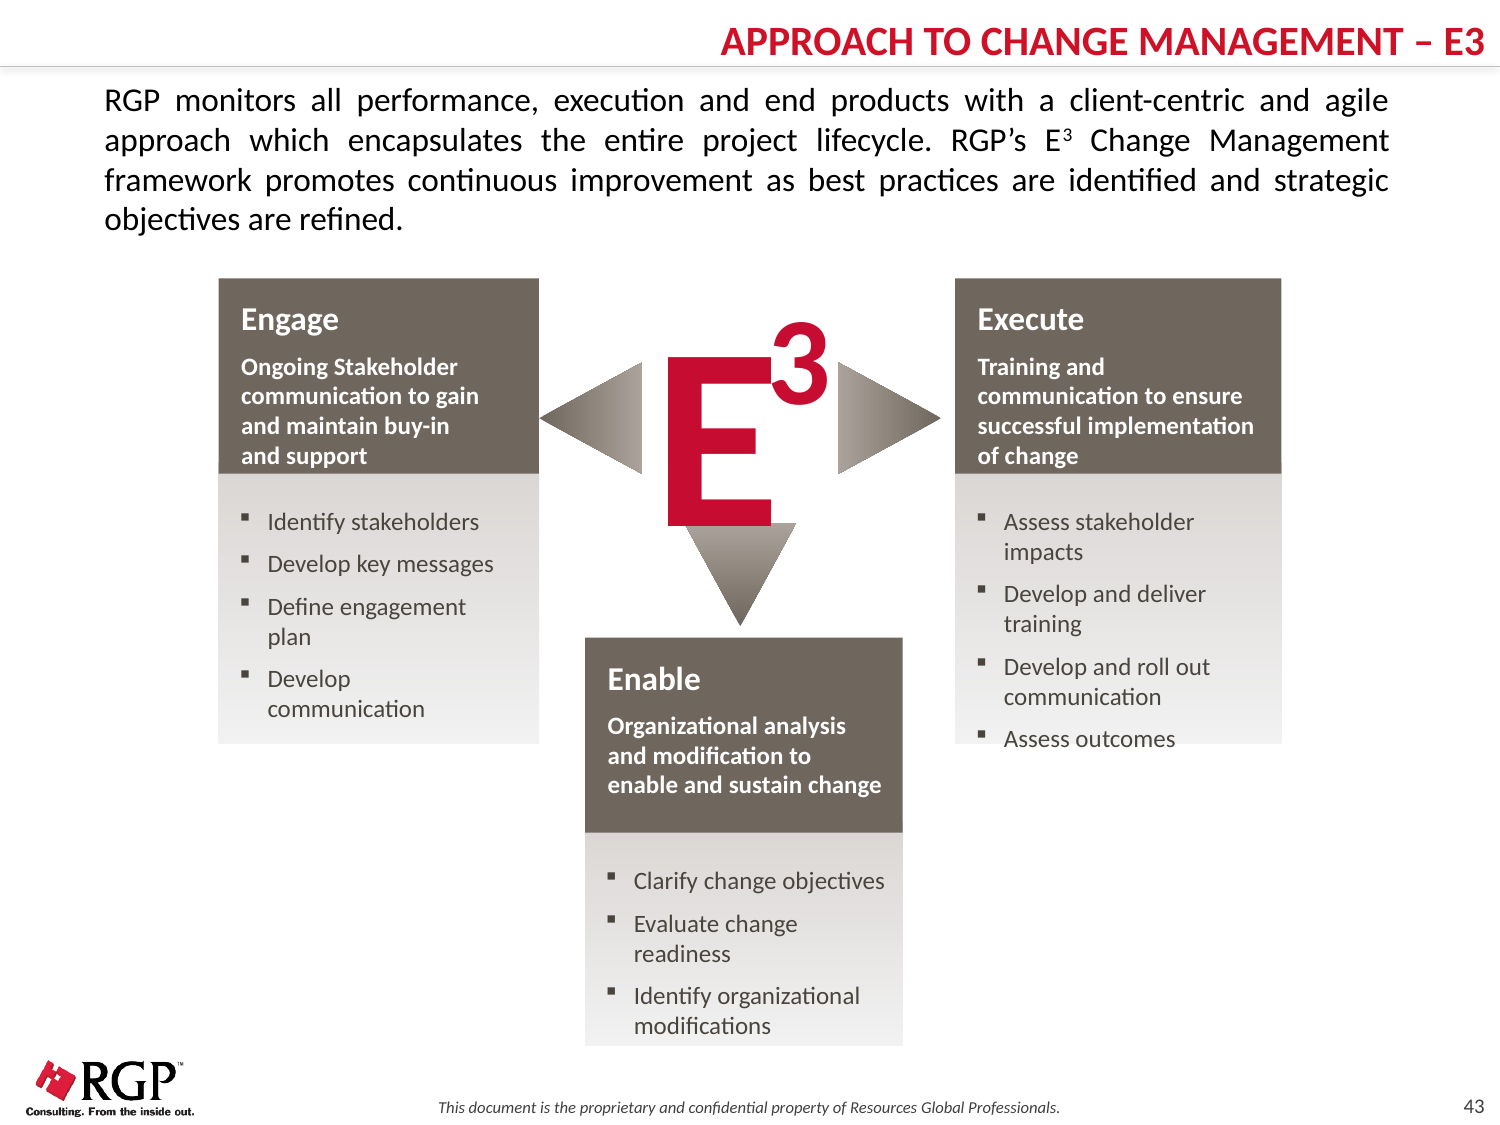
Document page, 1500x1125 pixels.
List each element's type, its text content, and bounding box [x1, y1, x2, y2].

text_box RGP monitors all performance, execution and end products with a client-centric and agile approach which encapsulates the entire project lifecycle. RGP’s E3 Change Management framework promotes continuous improvement as best practices are identified and strategic objectives are refined. [88, 69, 1407, 246]
list Approach to Change Management – E3 [601, 3, 1500, 67]
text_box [218, 258, 1282, 1046]
picture [26, 1060, 194, 1117]
